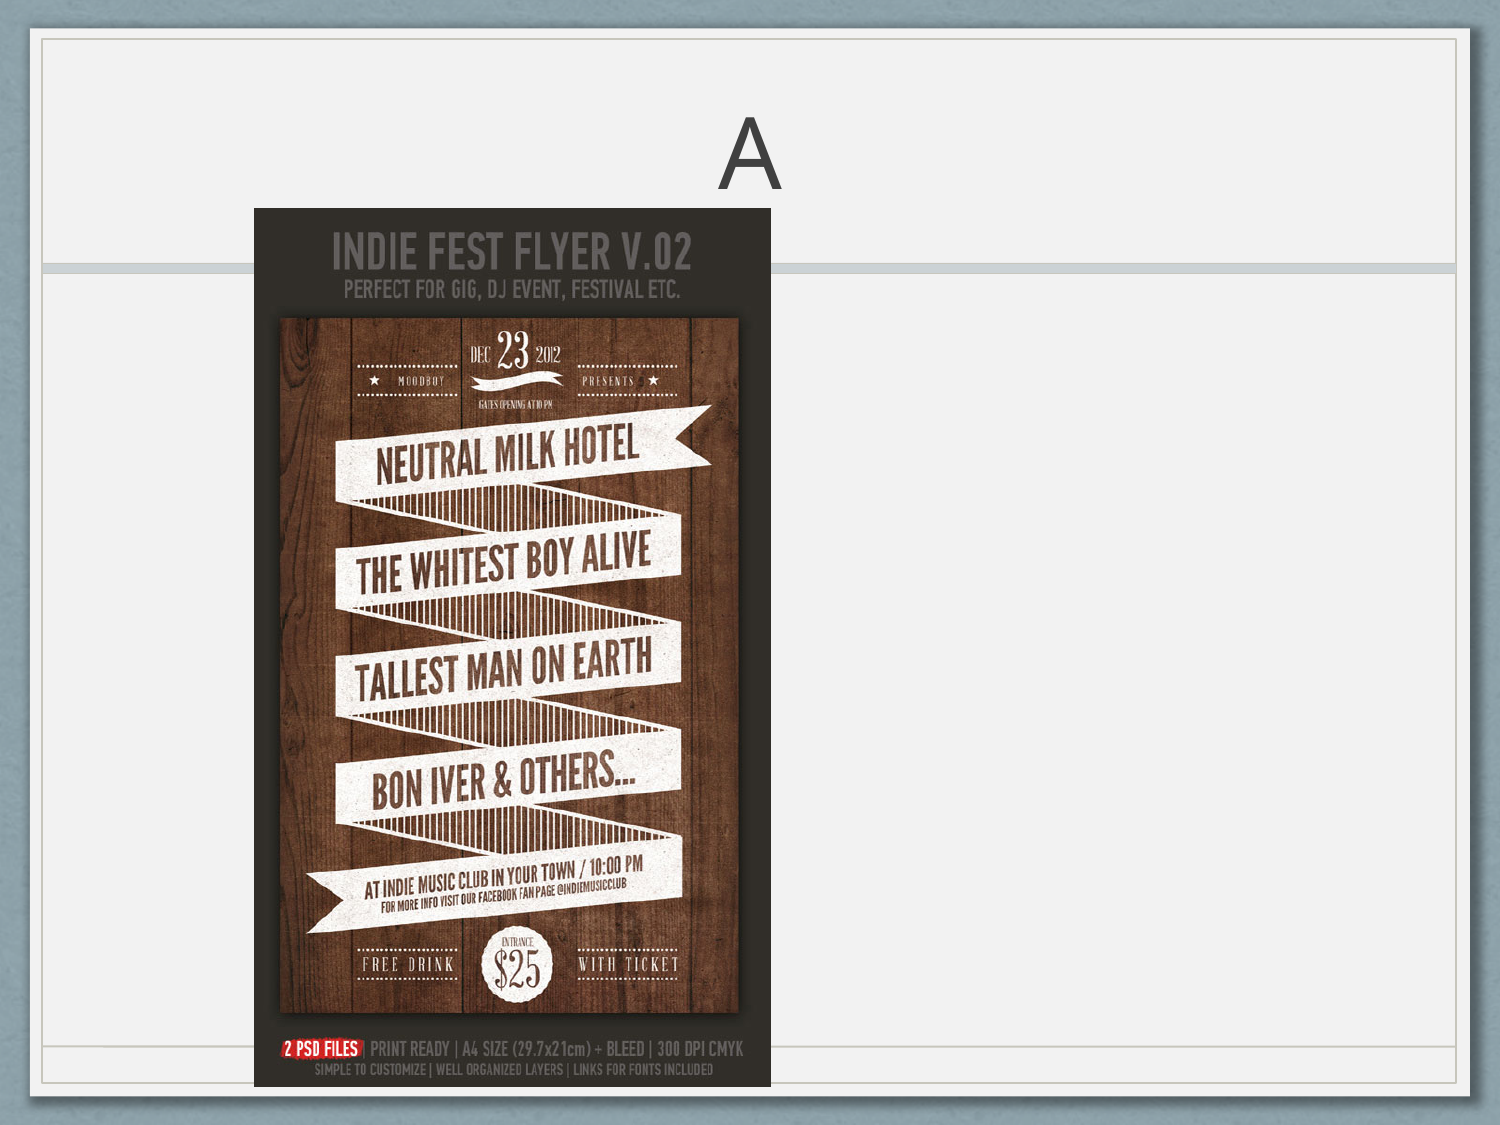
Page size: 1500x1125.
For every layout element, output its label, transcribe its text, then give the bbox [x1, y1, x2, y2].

picture [253, 207, 771, 1087]
title A [147, 40, 1353, 260]
